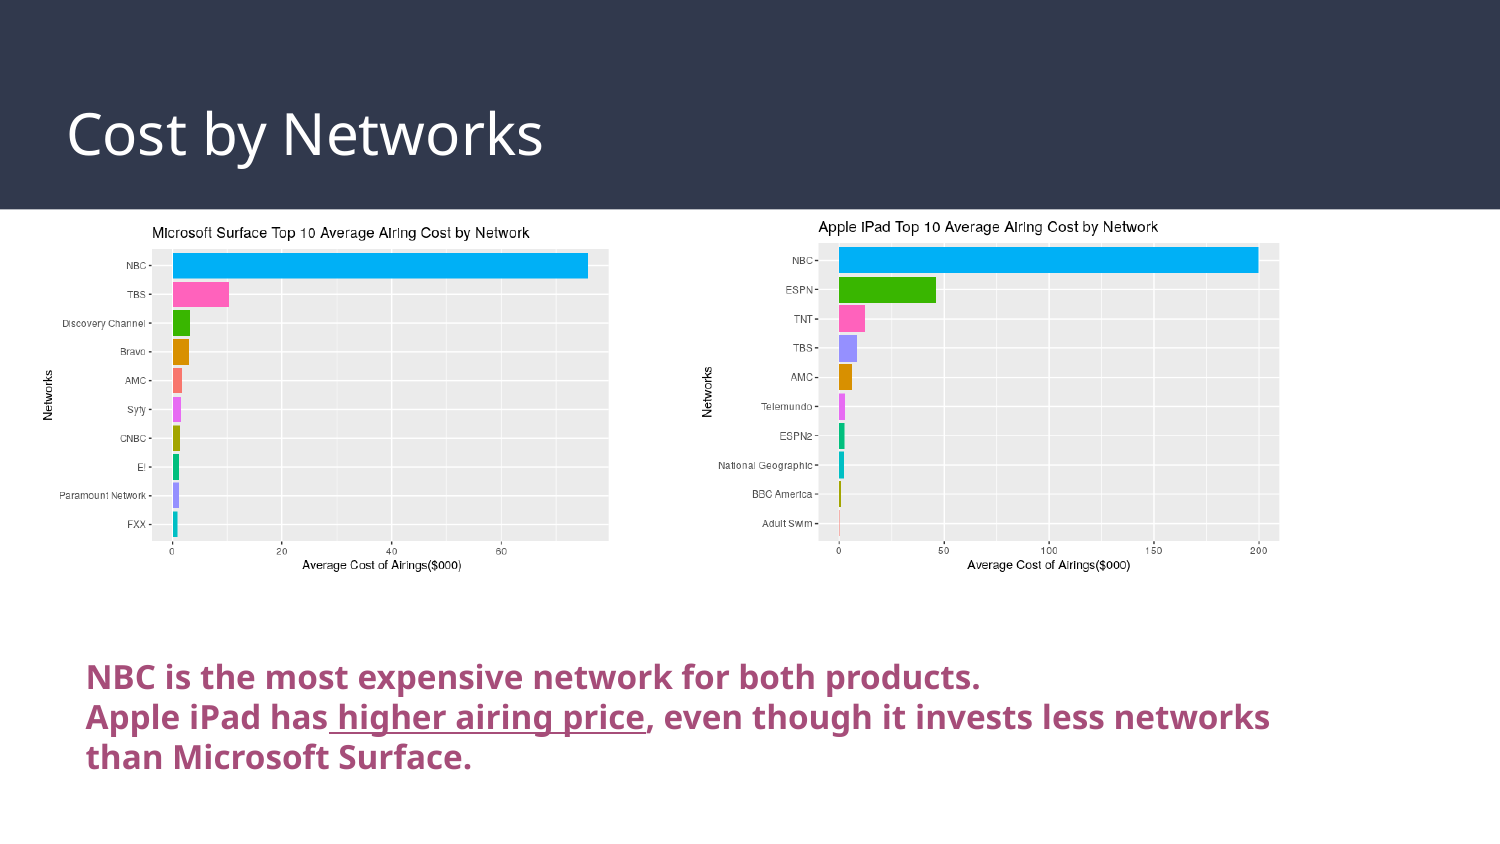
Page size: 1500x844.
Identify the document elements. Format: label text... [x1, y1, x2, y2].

title Cost by Networks [51, 82, 1449, 185]
picture [696, 214, 1285, 578]
text_box NBC is the most expensive network for both products. Apple iPad has higher airing price, even though it invests less networks than Microsoft Surface. [70, 641, 1368, 784]
picture [37, 221, 615, 578]
